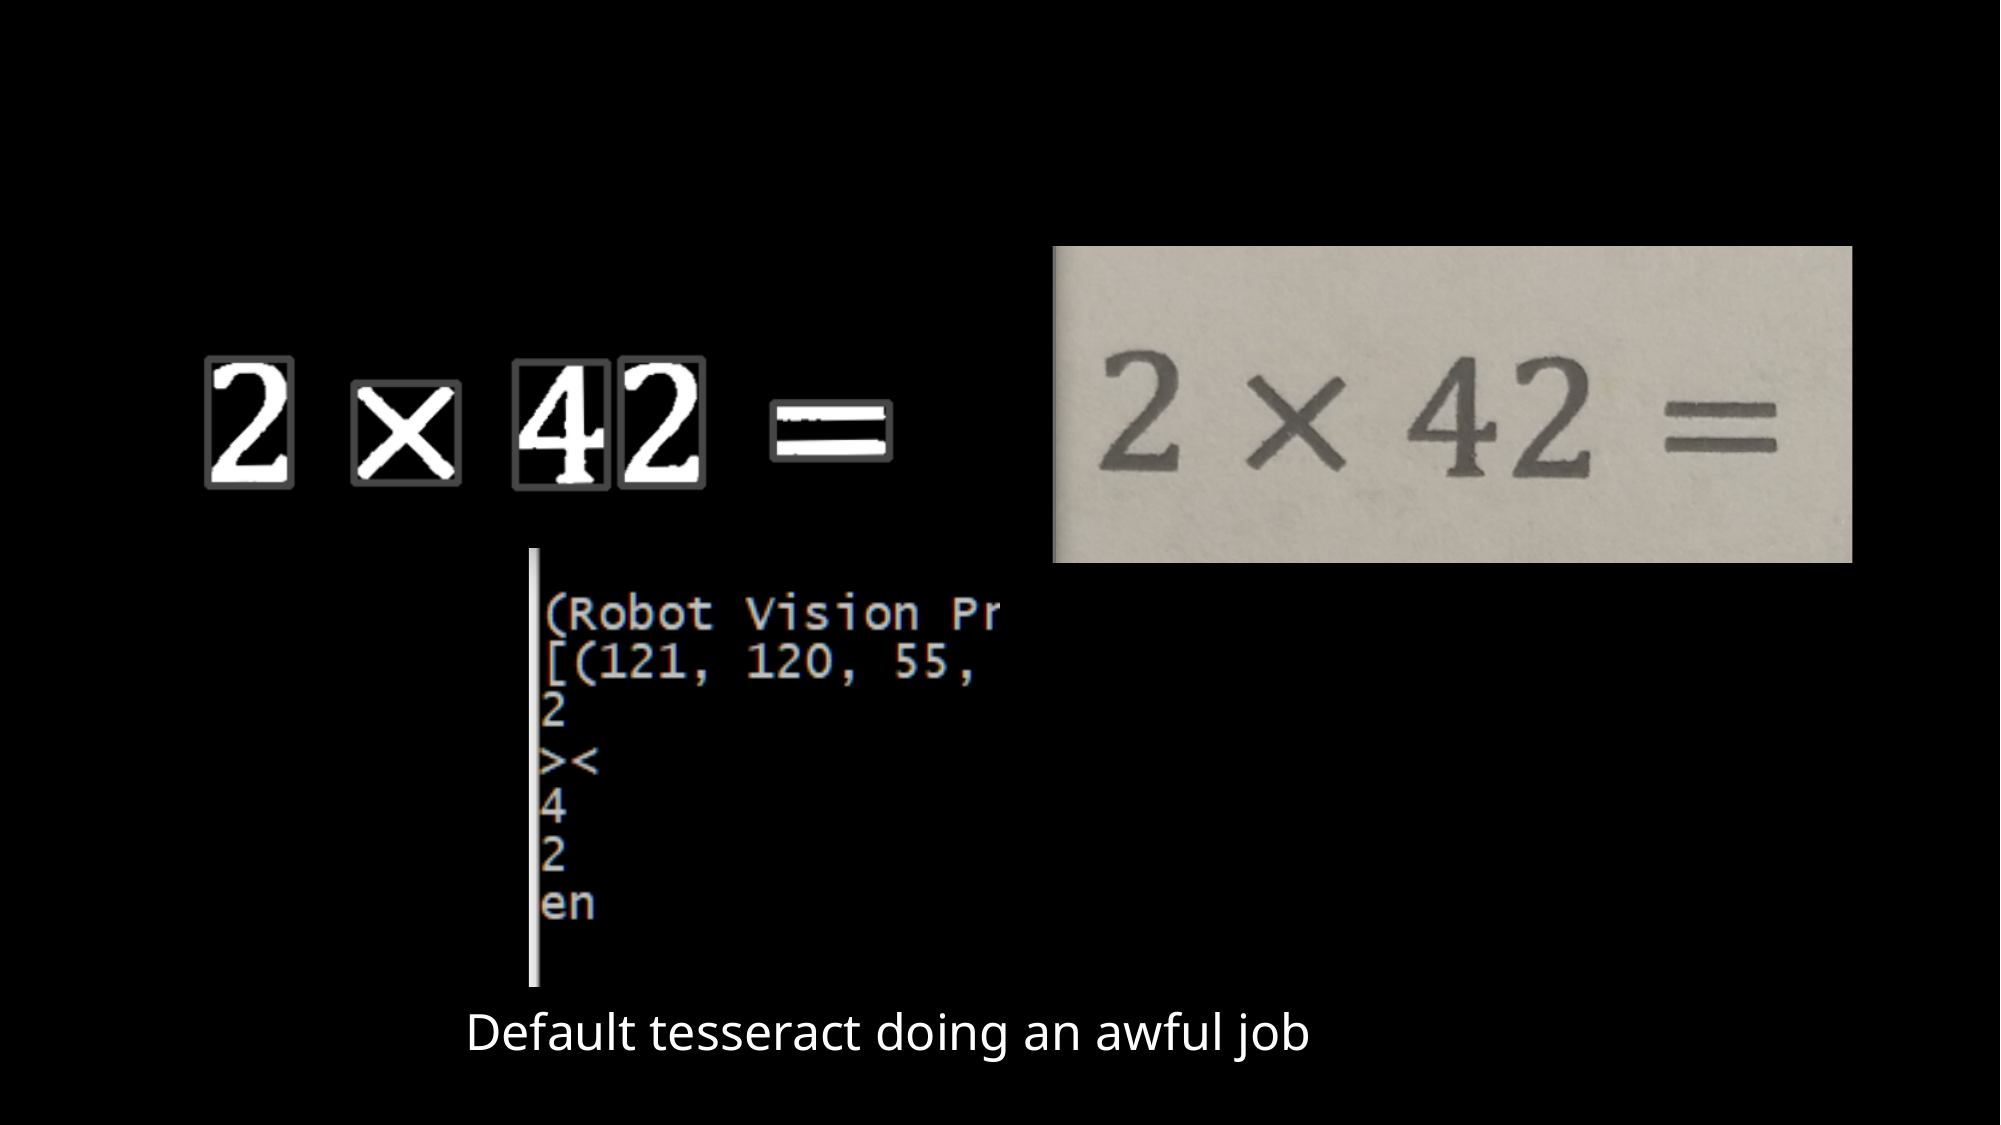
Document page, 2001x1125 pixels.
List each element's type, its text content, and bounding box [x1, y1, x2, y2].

picture [528, 548, 1000, 987]
text_box Default tesseract doing an awful job [449, 972, 1413, 1097]
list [127, 245, 1853, 563]
